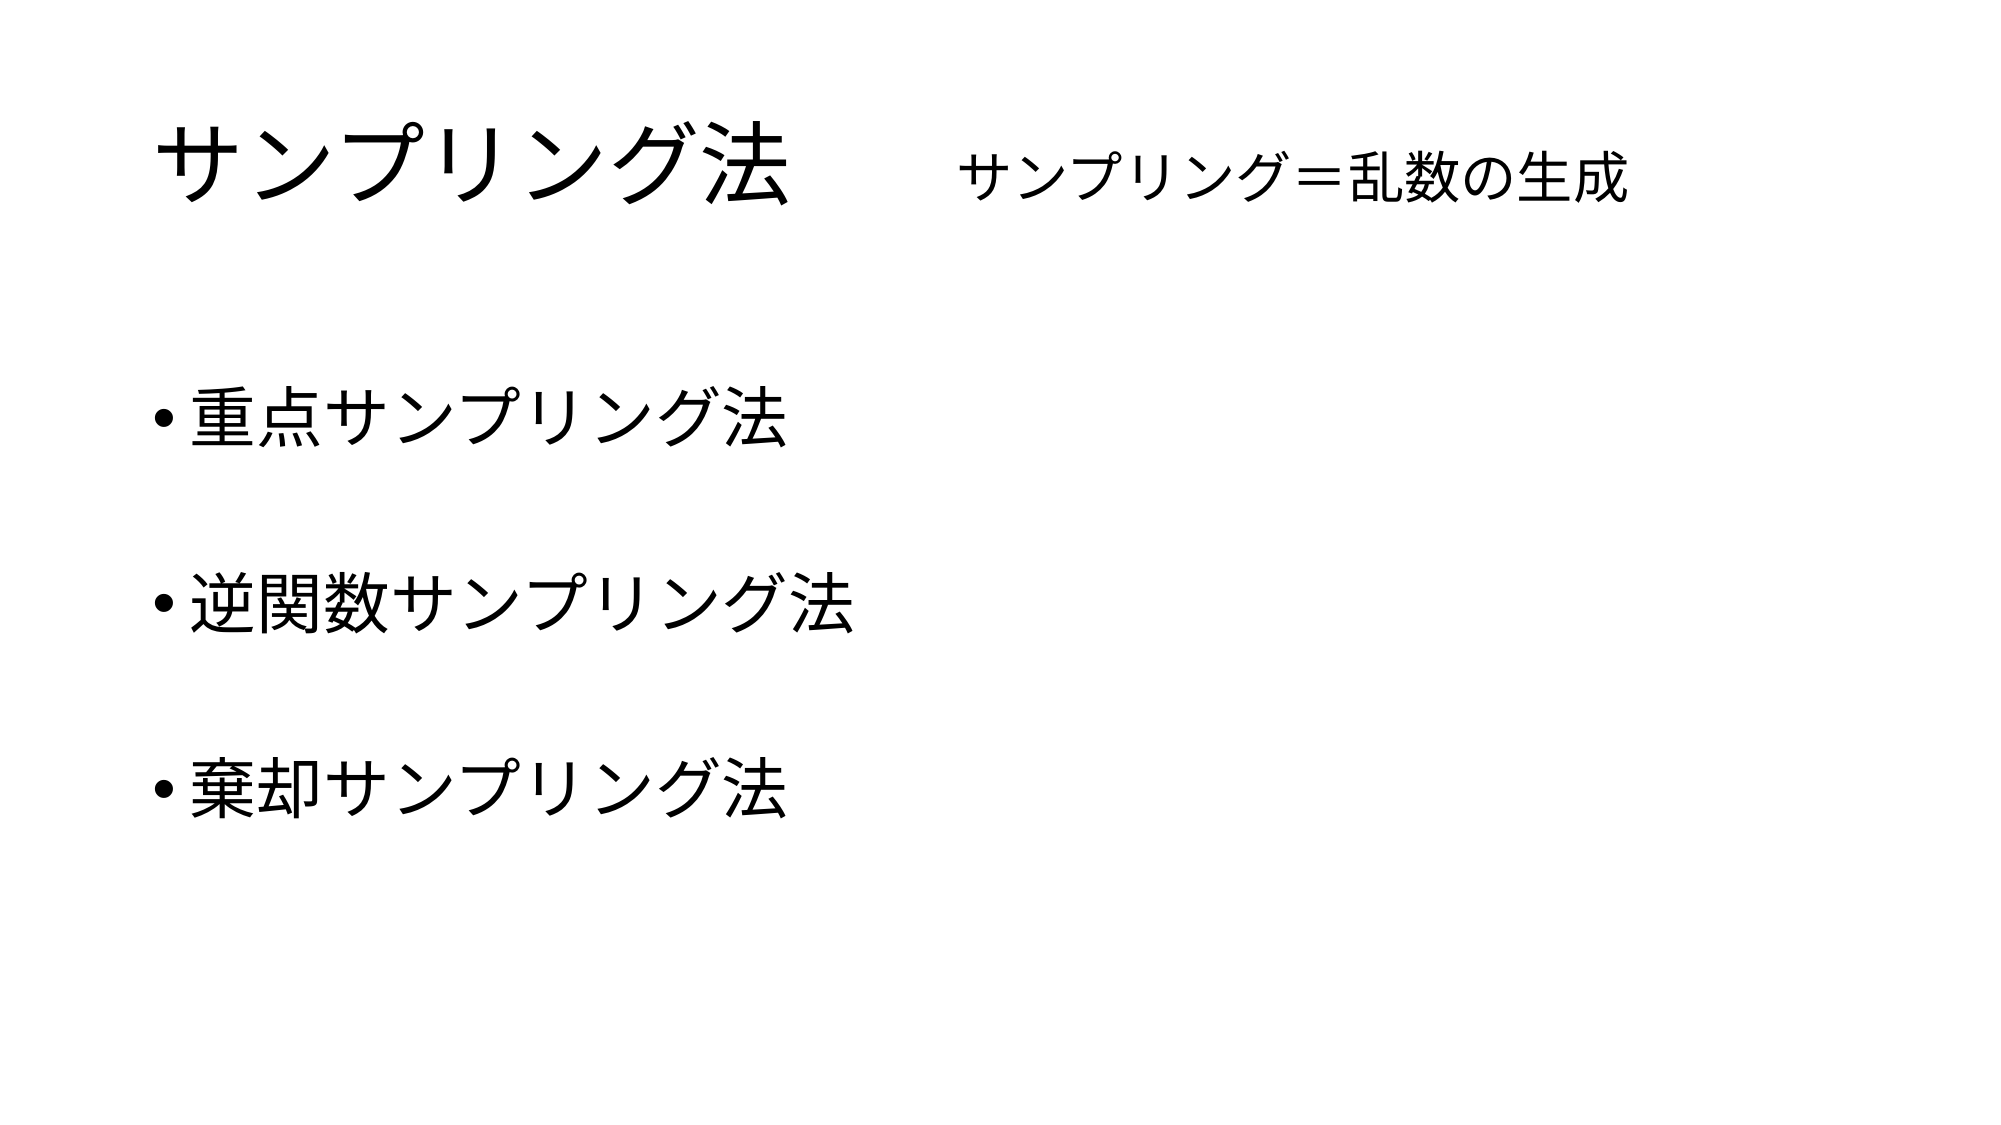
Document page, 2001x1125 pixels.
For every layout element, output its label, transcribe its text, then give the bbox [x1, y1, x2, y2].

list 重点サンプリング法 逆関数サンプリング法 棄却サンプリング法 [137, 377, 1863, 1092]
title サンプリング法 サンプリング＝乱数の生成 [137, 59, 1863, 278]
